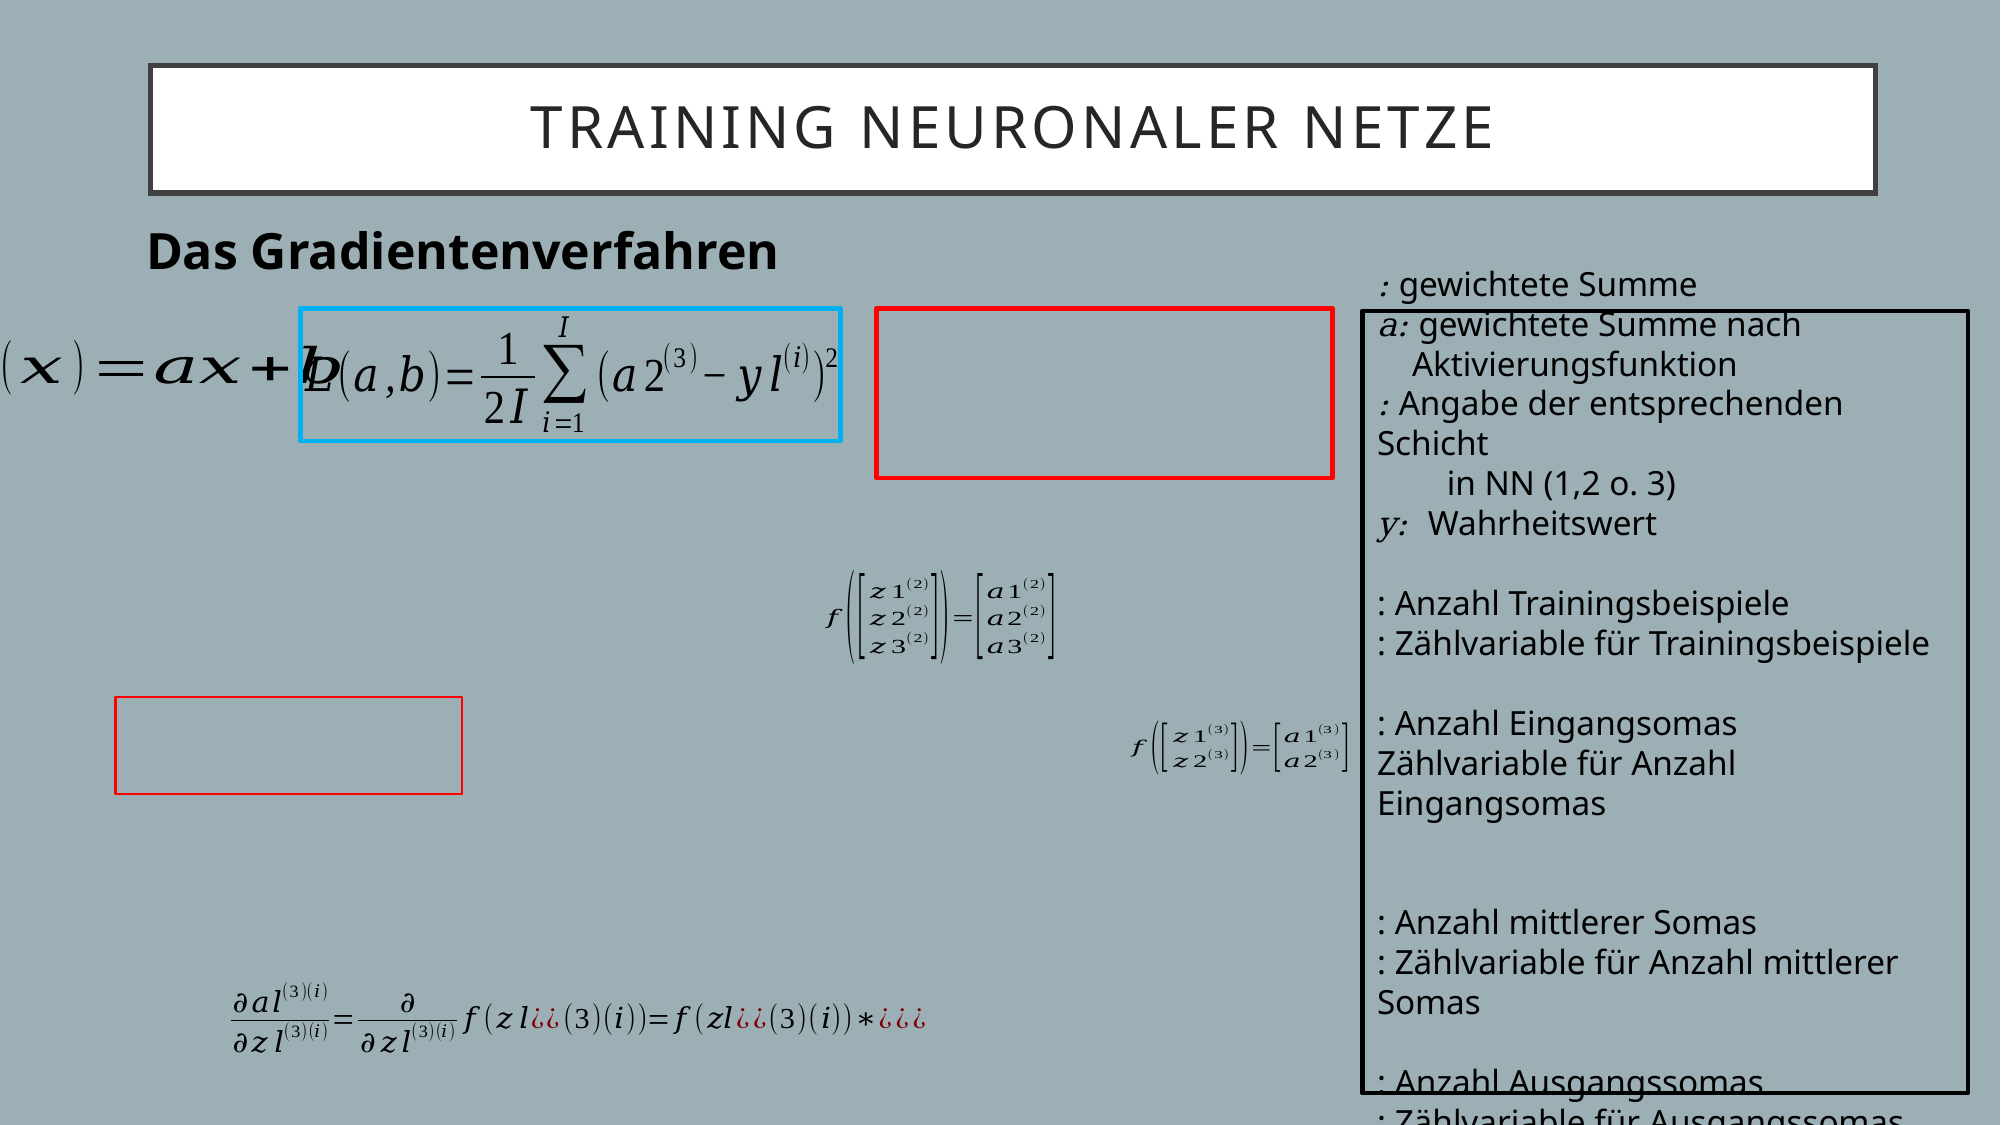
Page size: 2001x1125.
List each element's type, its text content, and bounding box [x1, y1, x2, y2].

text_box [12, 564, 1598, 815]
text_box Training neuronaler Netze [150, 65, 1876, 193]
text_box Das Gradientenverfahren [131, 211, 795, 287]
